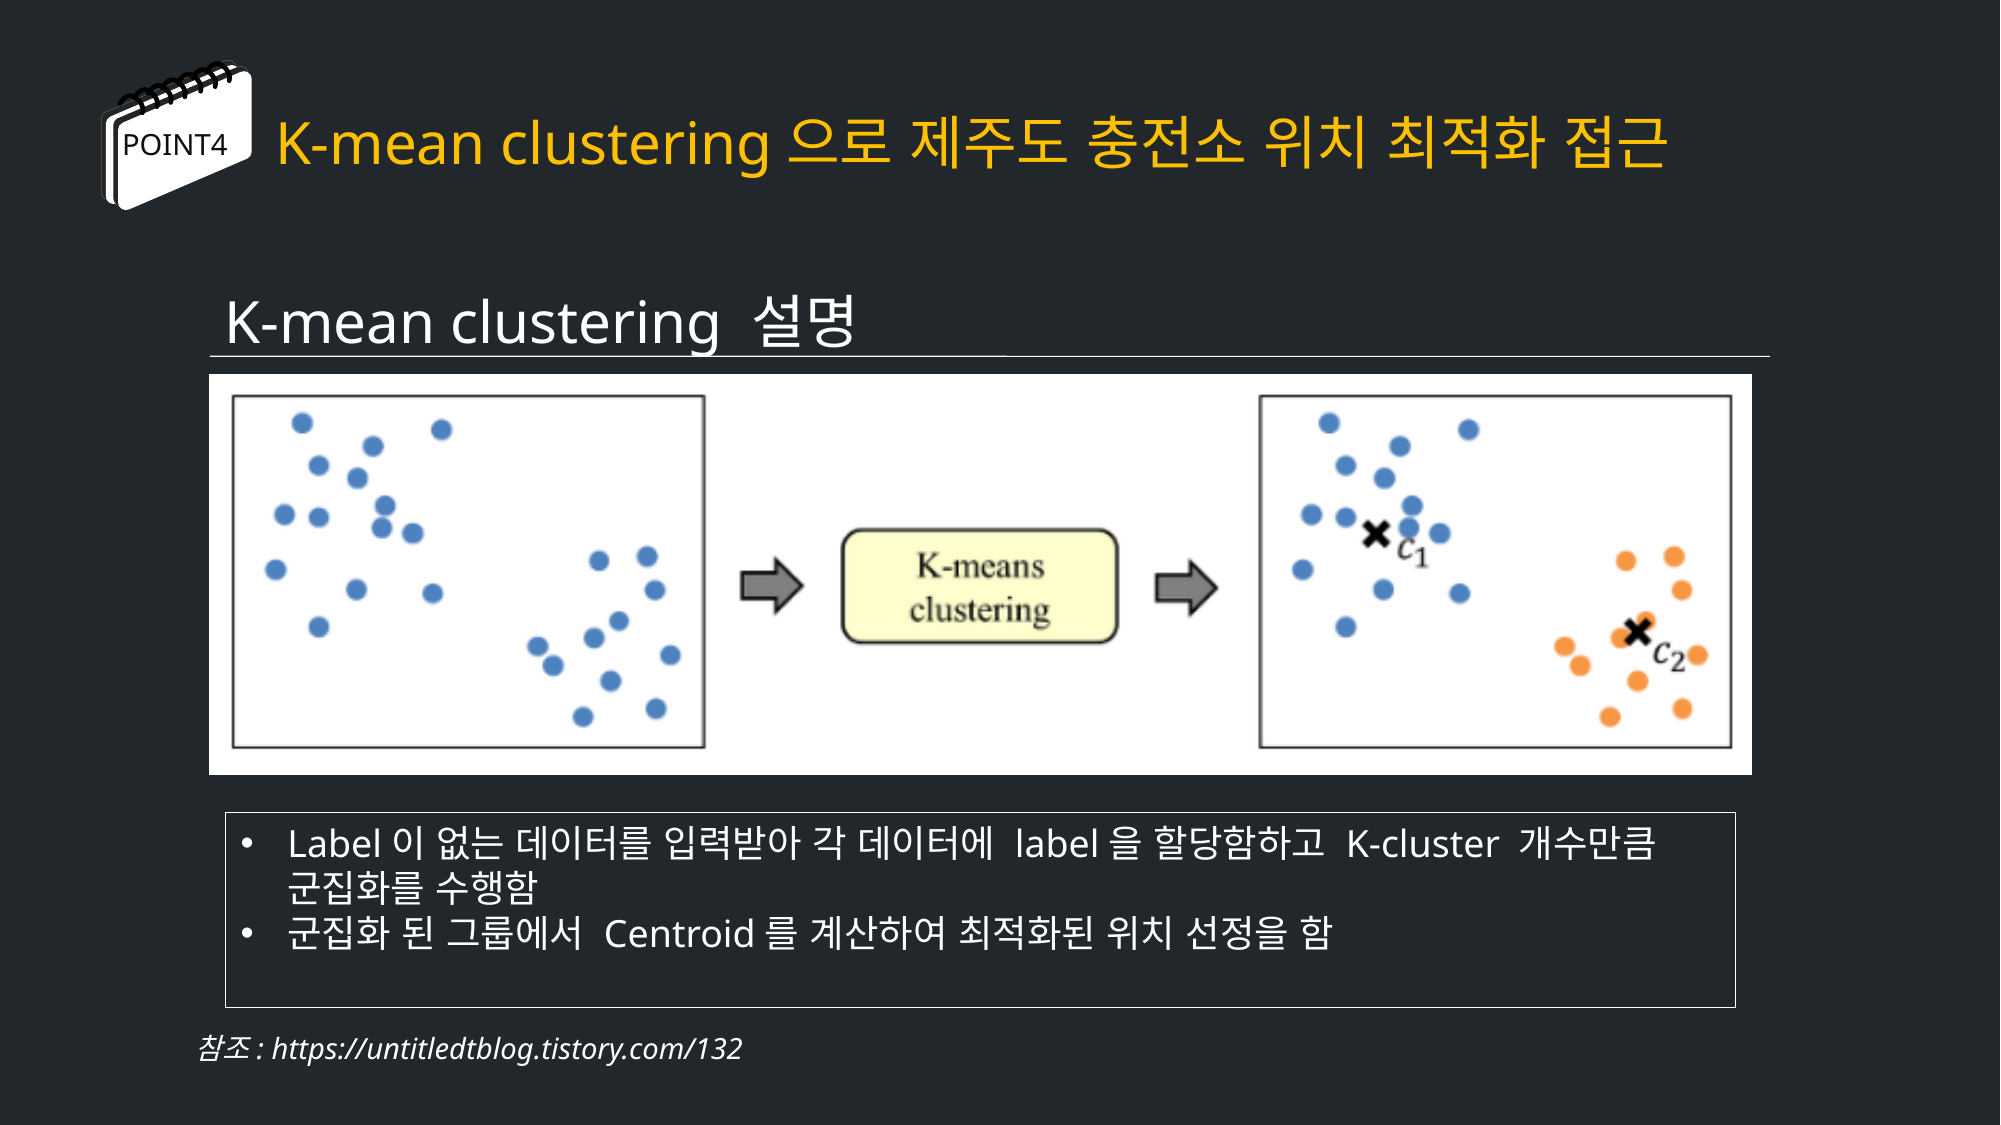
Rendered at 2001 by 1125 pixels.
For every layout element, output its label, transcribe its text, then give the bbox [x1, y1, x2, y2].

text_box Label이 없는 데이터를 입력받아 각 데이터에 label을 할당함하고 K-cluster 개수만큼 군집화를 수행함 군집화 된 그룹에서 Centroid를 계산하여 최적화된 위치 선정을 함 [225, 812, 1736, 1008]
text_box K-mean clustering 설명 [209, 357, 1063, 363]
text_box K-mean clustering 설명 [209, 277, 1063, 356]
title K-mean clustering으로 제주도 충전소 위치 최적화 접근 [259, 36, 1986, 255]
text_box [89, 63, 260, 203]
text_box 참조: https://untitledtblog.tistory.com/132 [180, 1023, 1369, 1074]
picture [209, 374, 1752, 775]
